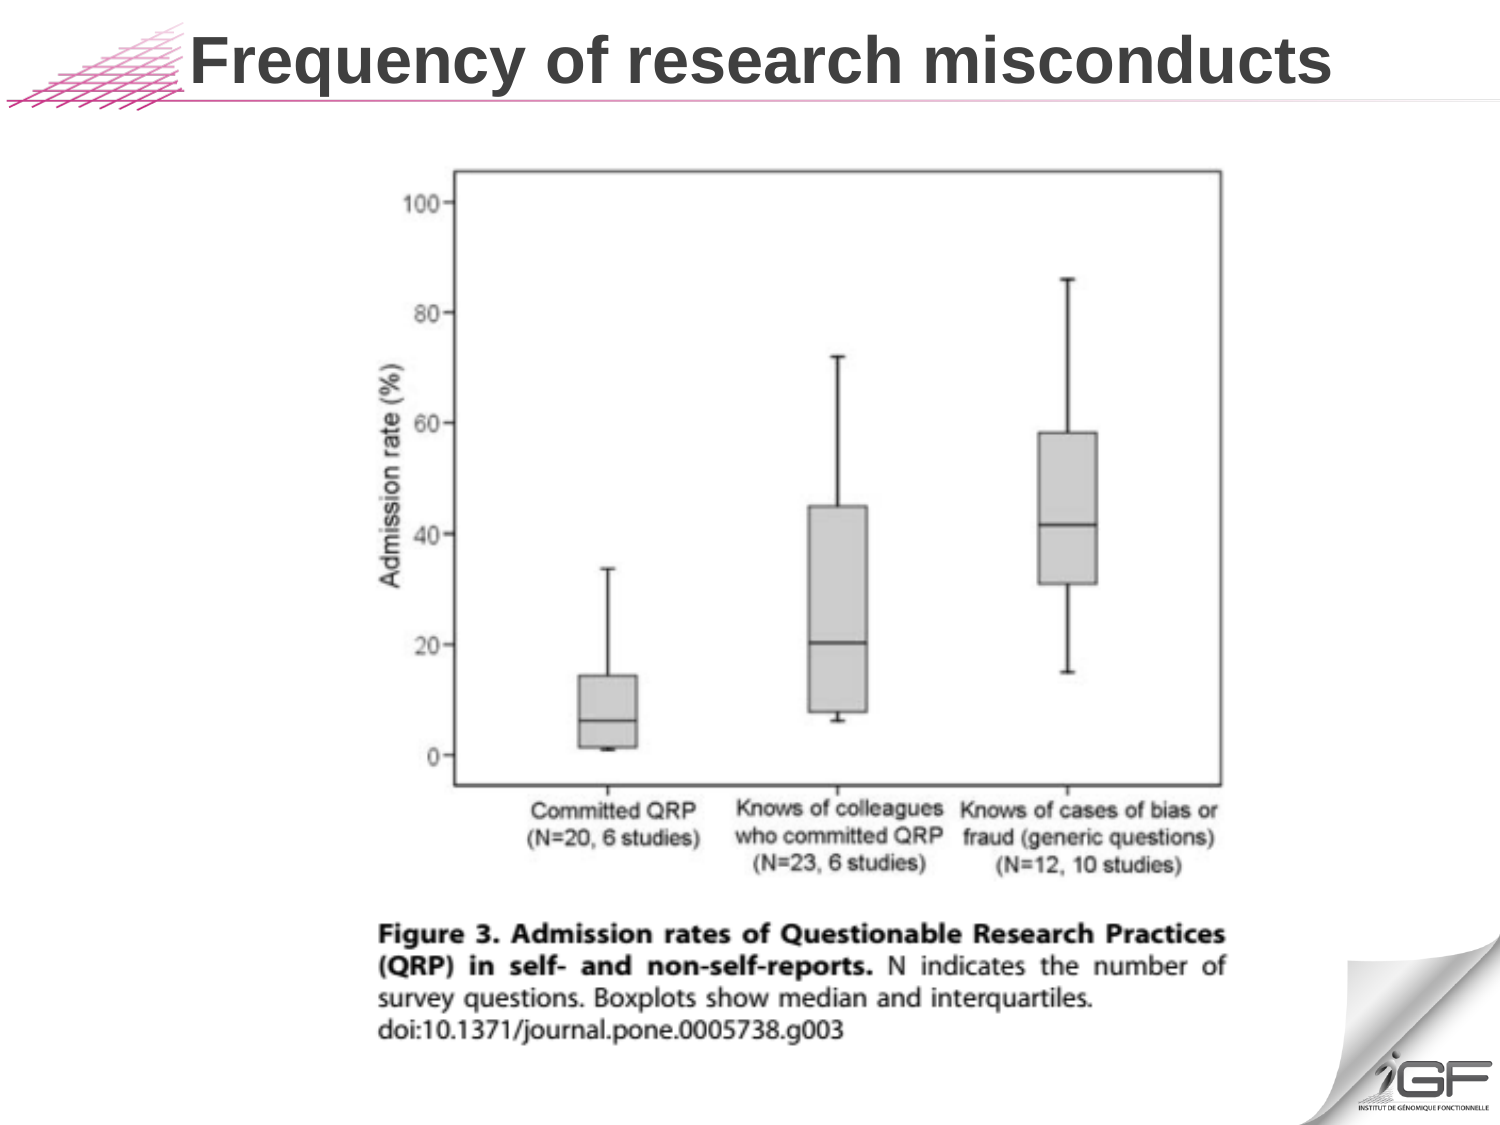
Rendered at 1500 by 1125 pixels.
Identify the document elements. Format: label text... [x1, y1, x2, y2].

picture [6, 0, 175, 111]
picture [359, 136, 1500, 1125]
title Frequency of research misconducts [175, 0, 1500, 114]
